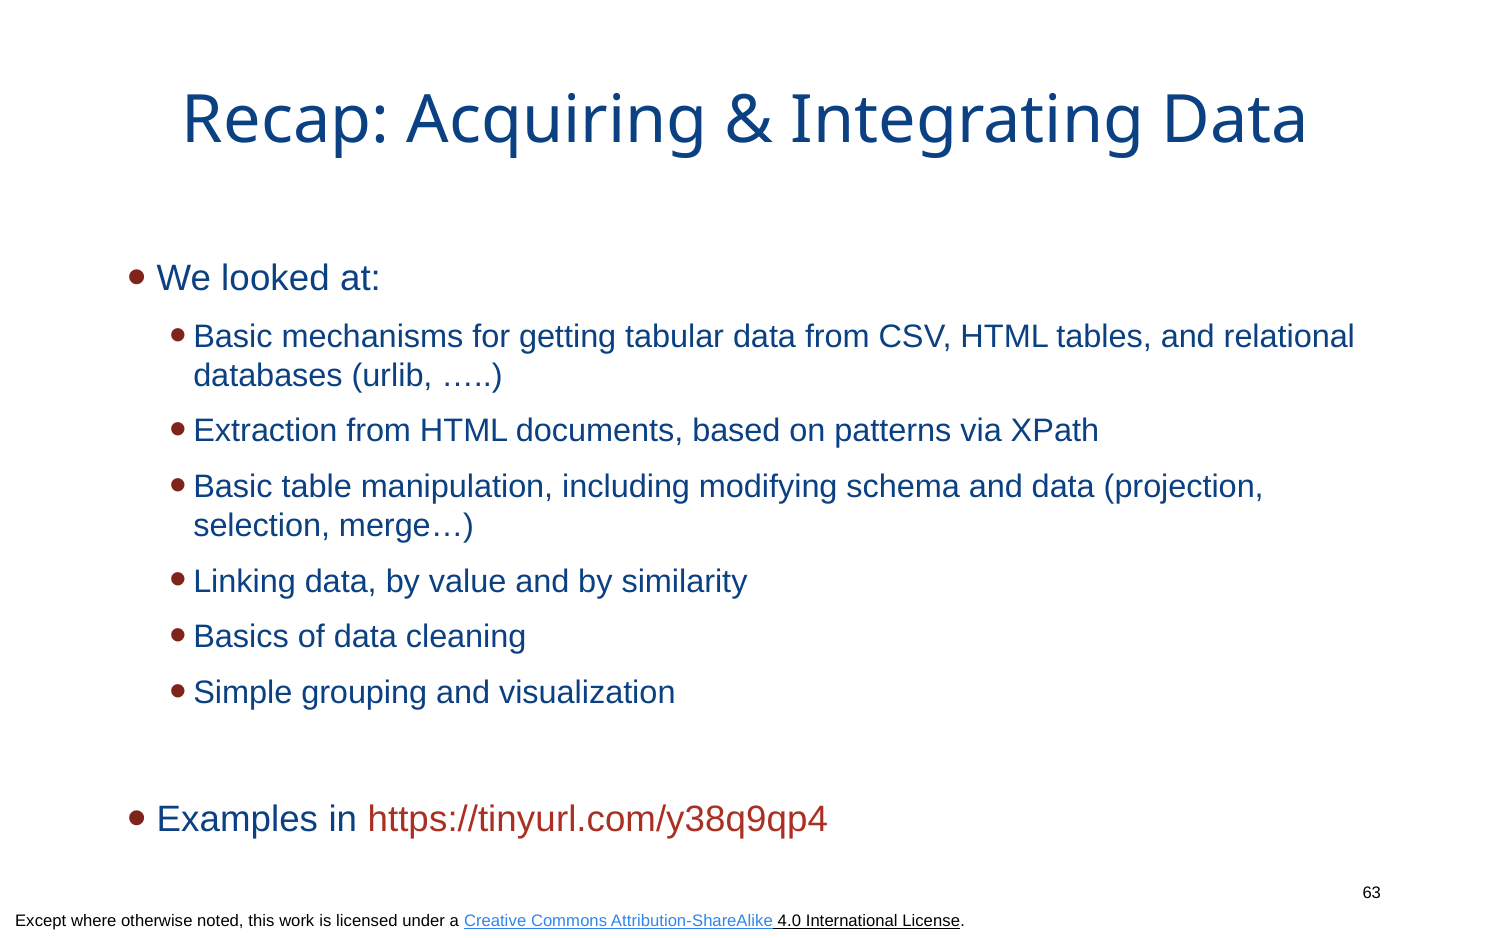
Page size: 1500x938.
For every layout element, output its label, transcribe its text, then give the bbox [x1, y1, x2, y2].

slide_number 63 [1347, 866, 1416, 917]
list We looked at: Basic mechanisms for getting tabular data from CSV, HTML tables, and relational databases (urlib, …..) Extraction from HTML documents, based on patterns via XPath Basic table manipulation, including modifying schema and data (projection, selection, merge…) Linking data, by value and by similarity Basics of data cleaning Simple grouping and visualization Examples in https://tinyurl.com/y38q9qp4 [77, 239, 1416, 857]
footer [77, 868, 660, 919]
title Recap: Acquiring & Integrating Data [77, 26, 1416, 205]
